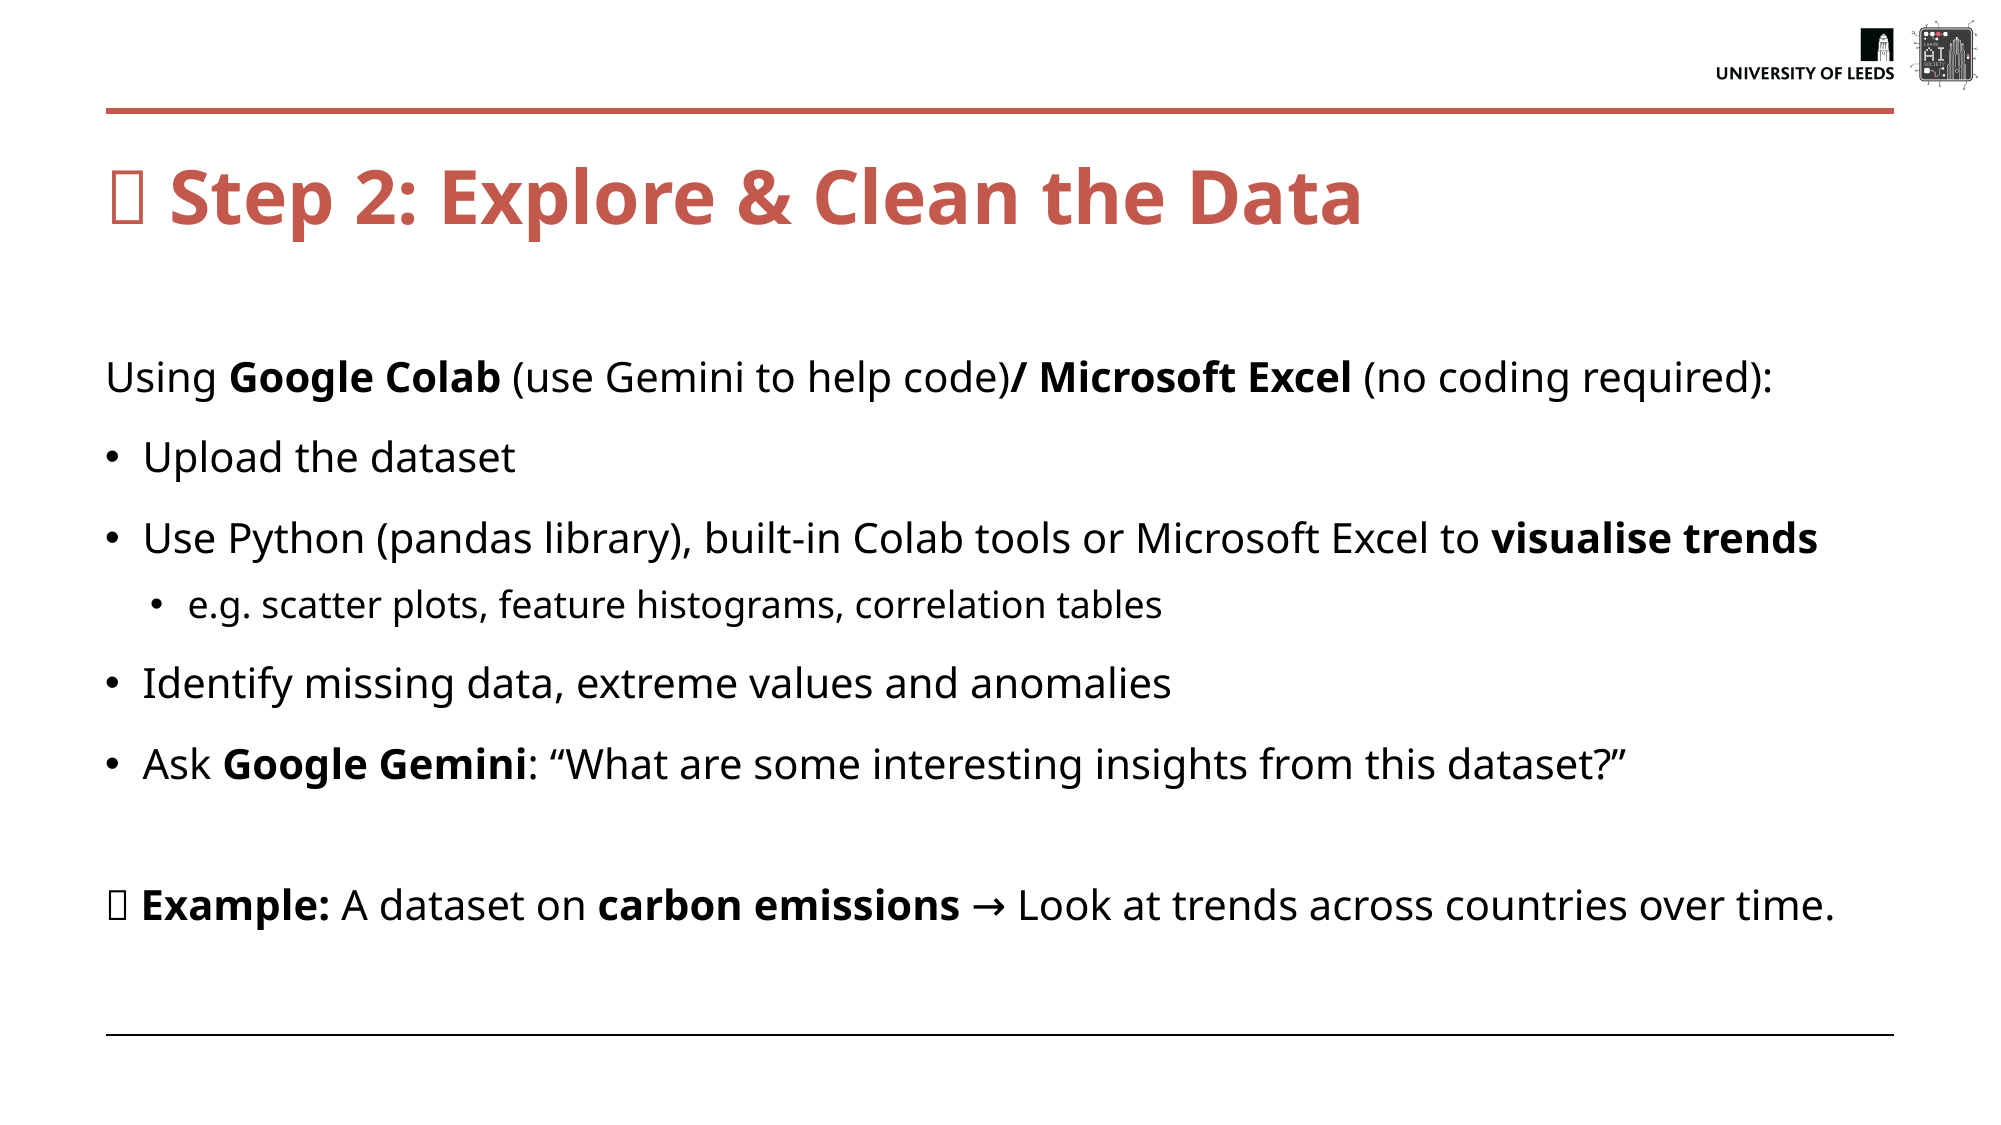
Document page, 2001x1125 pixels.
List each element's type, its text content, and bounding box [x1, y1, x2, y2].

picture [1910, 20, 1978, 90]
picture [1711, 24, 1898, 85]
title 🔎 Step 2: Explore & Clean the Data [90, 156, 1894, 332]
list Using Google Colab (use Gemini to help code)/ Microsoft Excel (no coding required): Upload the dataset Use Python (pandas library), built-in Colab tools or Microsoft Excel to visualise trends e.g. scatter plots, feature histograms, correlation tables Identify missing data, extreme values and anomalies Ask Google Gemini: “What are some interesting insights from this dataset?” 💡 Example: A dataset on carbon emissions → Look at trends across countries over time. [90, 332, 1894, 994]
